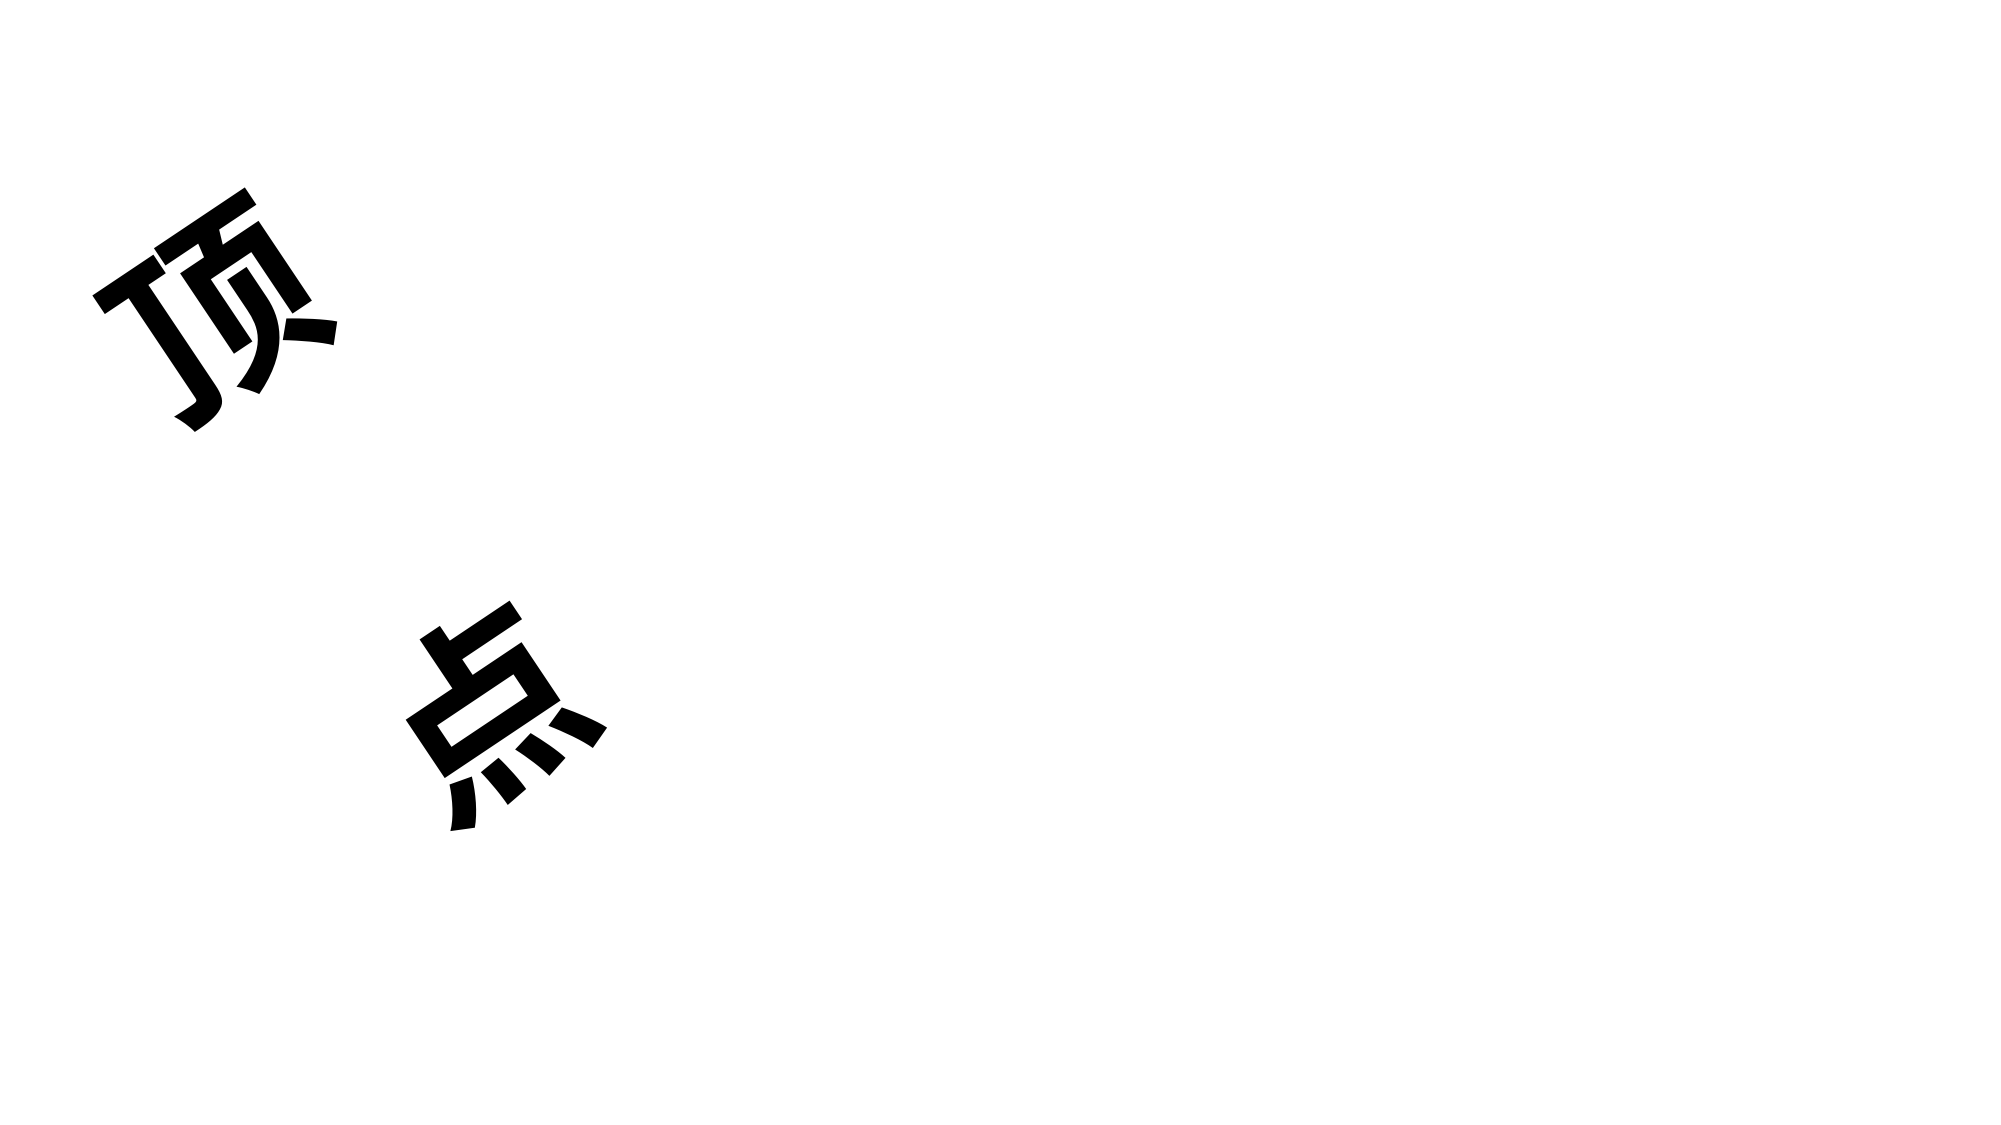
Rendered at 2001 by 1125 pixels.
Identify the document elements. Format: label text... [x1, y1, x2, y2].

text_box 顶 点 [7, 113, 686, 903]
